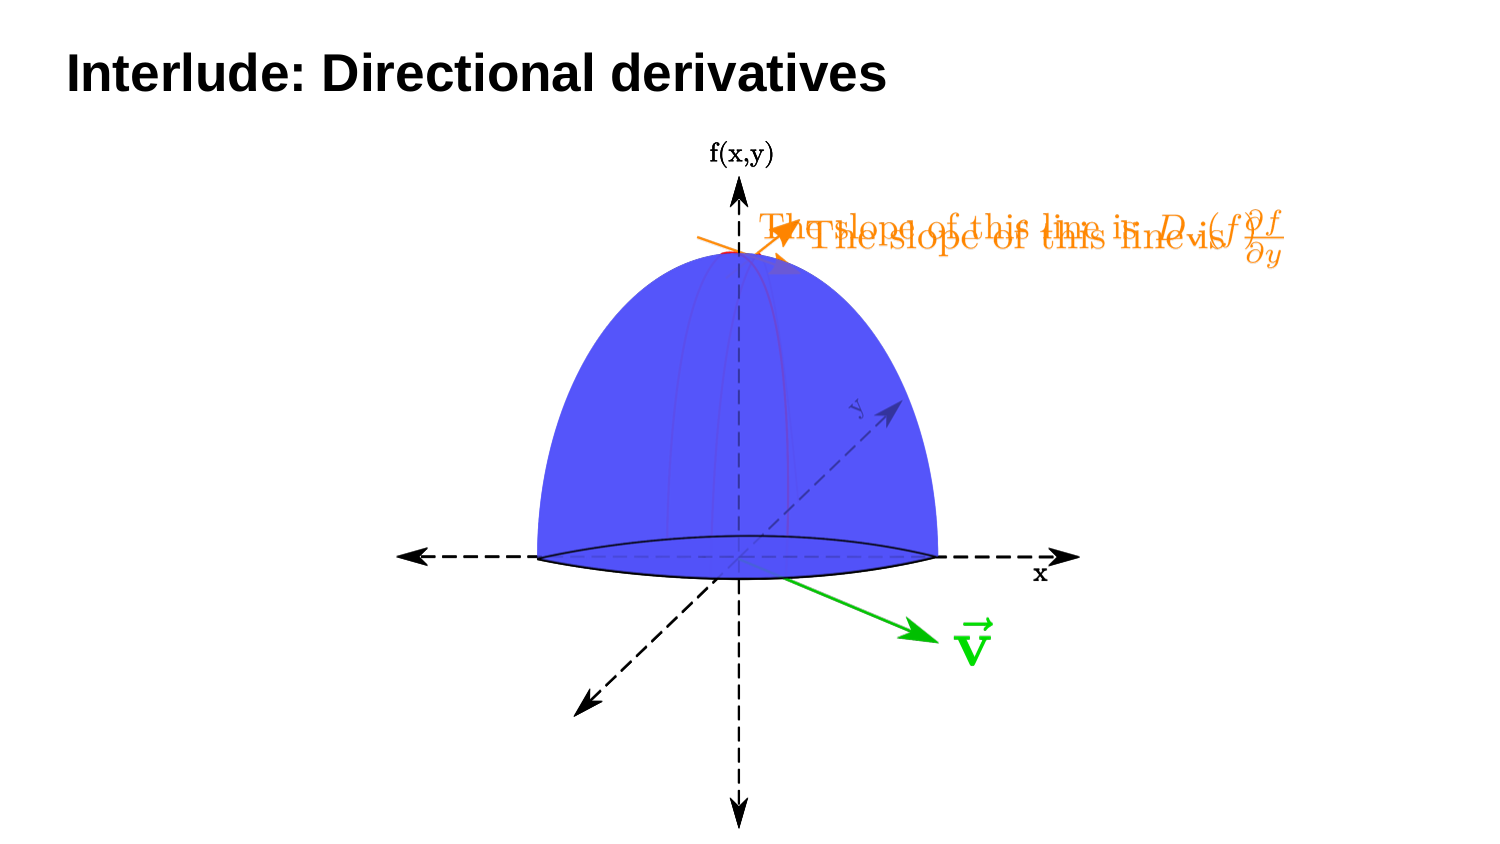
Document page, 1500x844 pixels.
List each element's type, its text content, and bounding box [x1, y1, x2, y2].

title Interlude: Directional derivatives [51, 23, 1449, 117]
picture [396, 140, 1284, 830]
